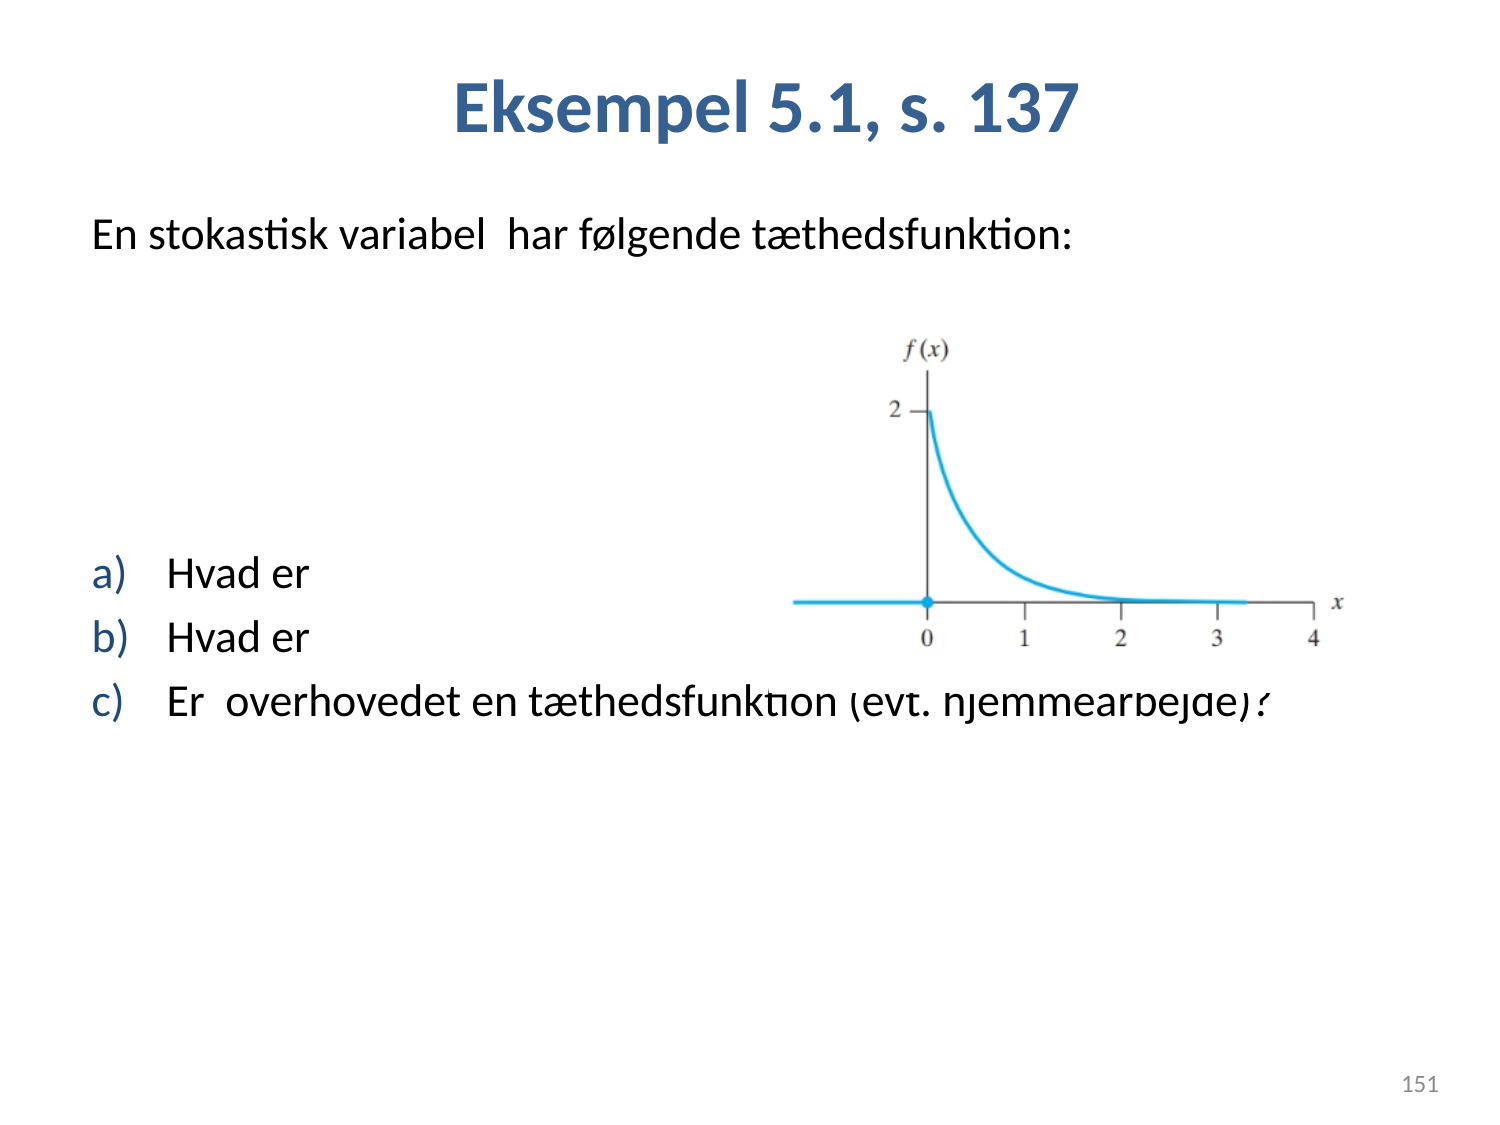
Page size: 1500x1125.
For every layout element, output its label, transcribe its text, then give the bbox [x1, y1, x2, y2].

slide_number 151 [1104, 1058, 1455, 1107]
picture [768, 314, 1370, 693]
title Eksempel 5.1, s. 137 [76, 45, 1459, 161]
